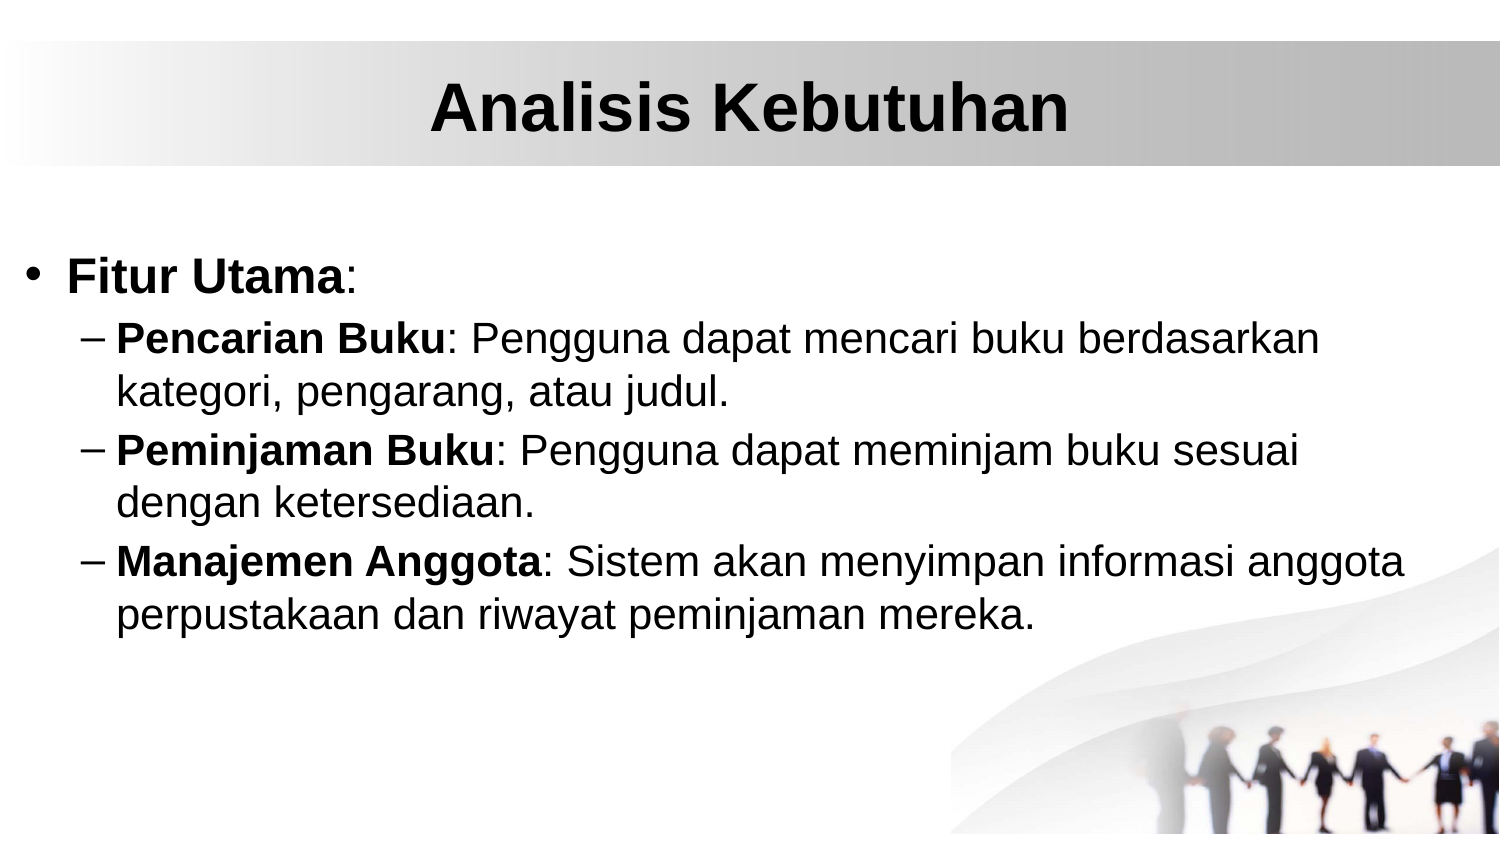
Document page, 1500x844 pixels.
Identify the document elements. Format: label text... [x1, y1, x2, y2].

text_box [37, 247, 1463, 279]
title Analisis Kebutuhan [75, 33, 1425, 175]
picture [951, 546, 1499, 834]
text_box [37, 279, 1463, 773]
list Fitur Utama: Pencarian Buku: Pengguna dapat mencari buku berdasarkan kategori, pengarang, atau judul. Peminjaman Buku: Pengguna dapat meminjam buku sesuai dengan ketersediaan. Manajemen Anggota: Sistem akan menyimpan informasi anggota perpustakaan dan riwayat peminjaman mereka. [9, 235, 1463, 728]
